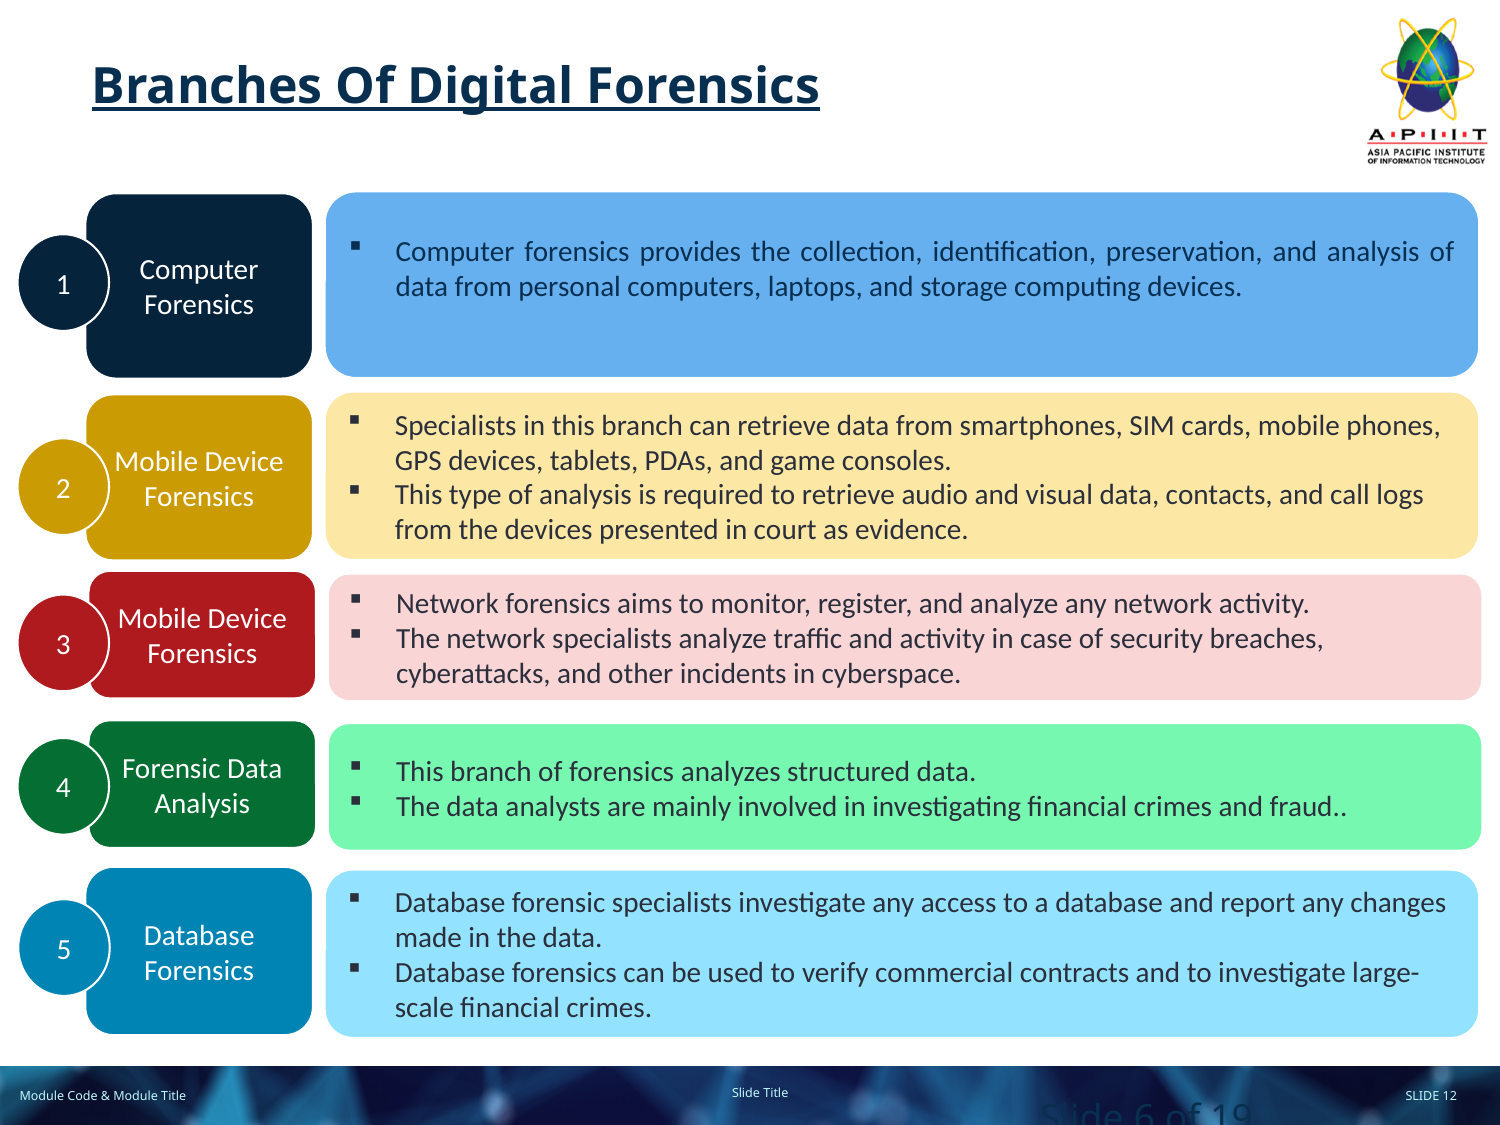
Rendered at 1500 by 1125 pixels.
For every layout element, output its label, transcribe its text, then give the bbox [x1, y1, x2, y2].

footer Slide 6 of 19 [1025, 1086, 1500, 1125]
title Branches Of Digital Forensics [76, 19, 1232, 147]
text_box 1 [17, 234, 110, 331]
text_box Mobile Device Forensics [85, 394, 313, 561]
text_box This branch of forensics analyzes structured data. The data analysts are mainly involved in investigating financial crimes and fraud.. [327, 723, 1483, 851]
text_box 3 [17, 594, 110, 692]
text_box Specialists in this branch can retrieve data from smartphones, SIM cards, mobile phones, GPS devices, tablets, PDAs, and game consoles. This type of analysis is required to retrieve audio and visual data, contacts, and call logs from the devices presented in court as evidence. [324, 391, 1480, 560]
text_box Forensic Data Analysis [88, 720, 317, 848]
text_box Network forensics aims to monitor, register, and analyze any network activity. The network specialists analyze traffic and activity in case of security breaches, cyberattacks, and other incidents in cyberspace. [327, 573, 1483, 702]
picture [1353, 0, 1500, 182]
text_box 4 [17, 738, 110, 835]
text_box Computer Forensics [85, 193, 313, 379]
picture [0, 1066, 1500, 1125]
text_box 2 [17, 438, 110, 535]
text_box Computer forensics provides the collection, identification, preservation, and analysis of data from personal computers, laptops, and storage computing devices. [324, 191, 1480, 379]
text_box Database forensic specialists investigate any access to a database and report any changes made in the data. Database forensics can be used to verify commercial contracts and to investigate large-scale financial crimes. [324, 869, 1480, 1038]
text_box Mobile Device Forensics [88, 570, 317, 699]
text_box Database Forensics [85, 866, 313, 1036]
text_box 5 [18, 899, 110, 996]
